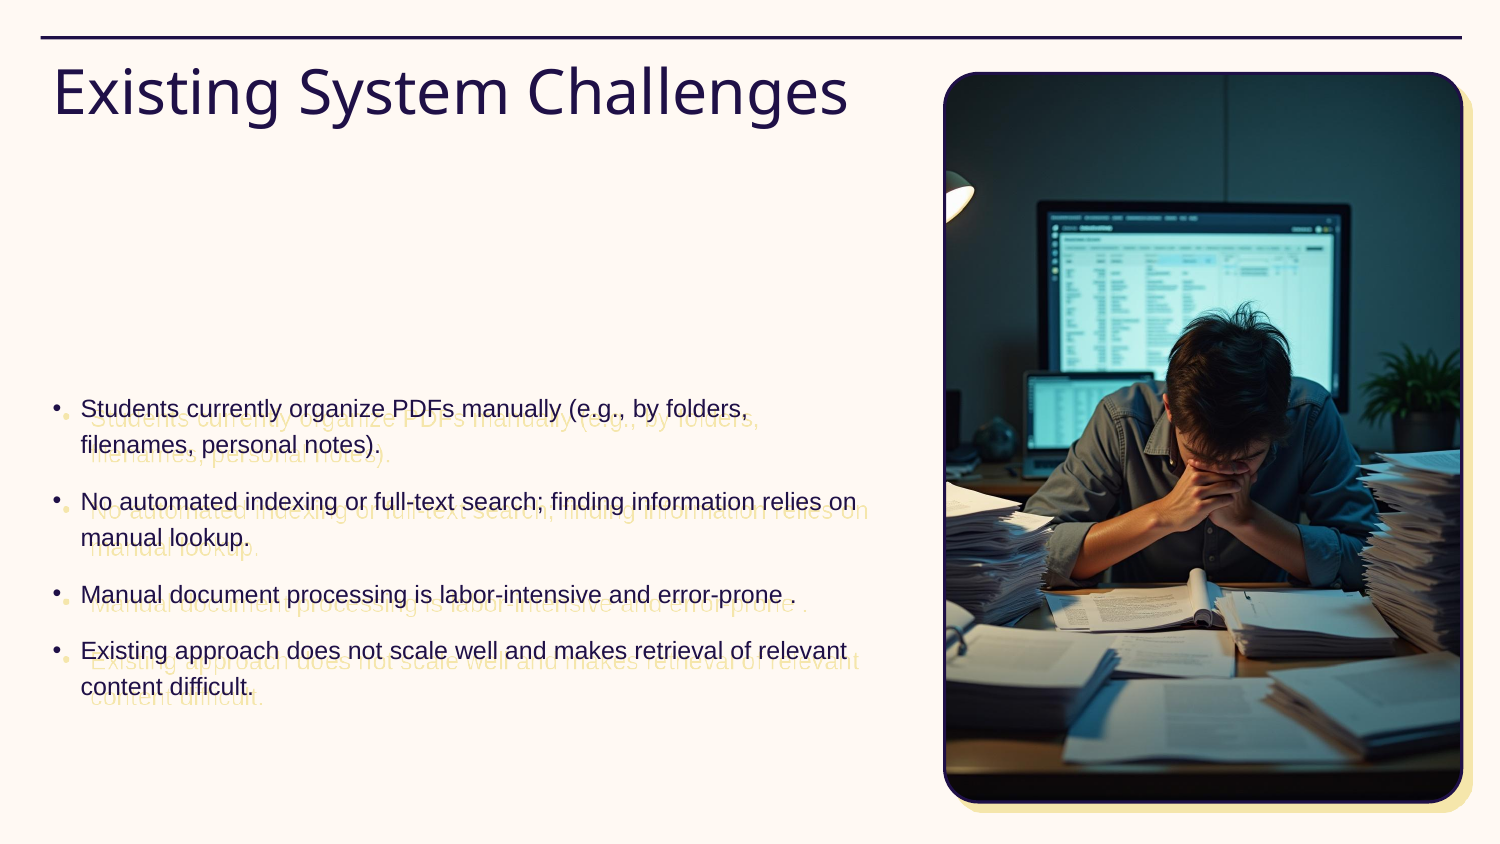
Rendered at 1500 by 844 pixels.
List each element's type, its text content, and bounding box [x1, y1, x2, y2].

title Existing System Challenges [37, 37, 897, 307]
text_box [944, 73, 1462, 802]
subtitle Students currently organize PDFs manually (e.g., by folders, filenames, personal notes). No automated indexing or full-text search; finding information relies on manual lookup. Manual document processing is labor-intensive and error-prone . Existing approach does not scale well and makes retrieval of relevant content difficult. [36, 370, 886, 803]
